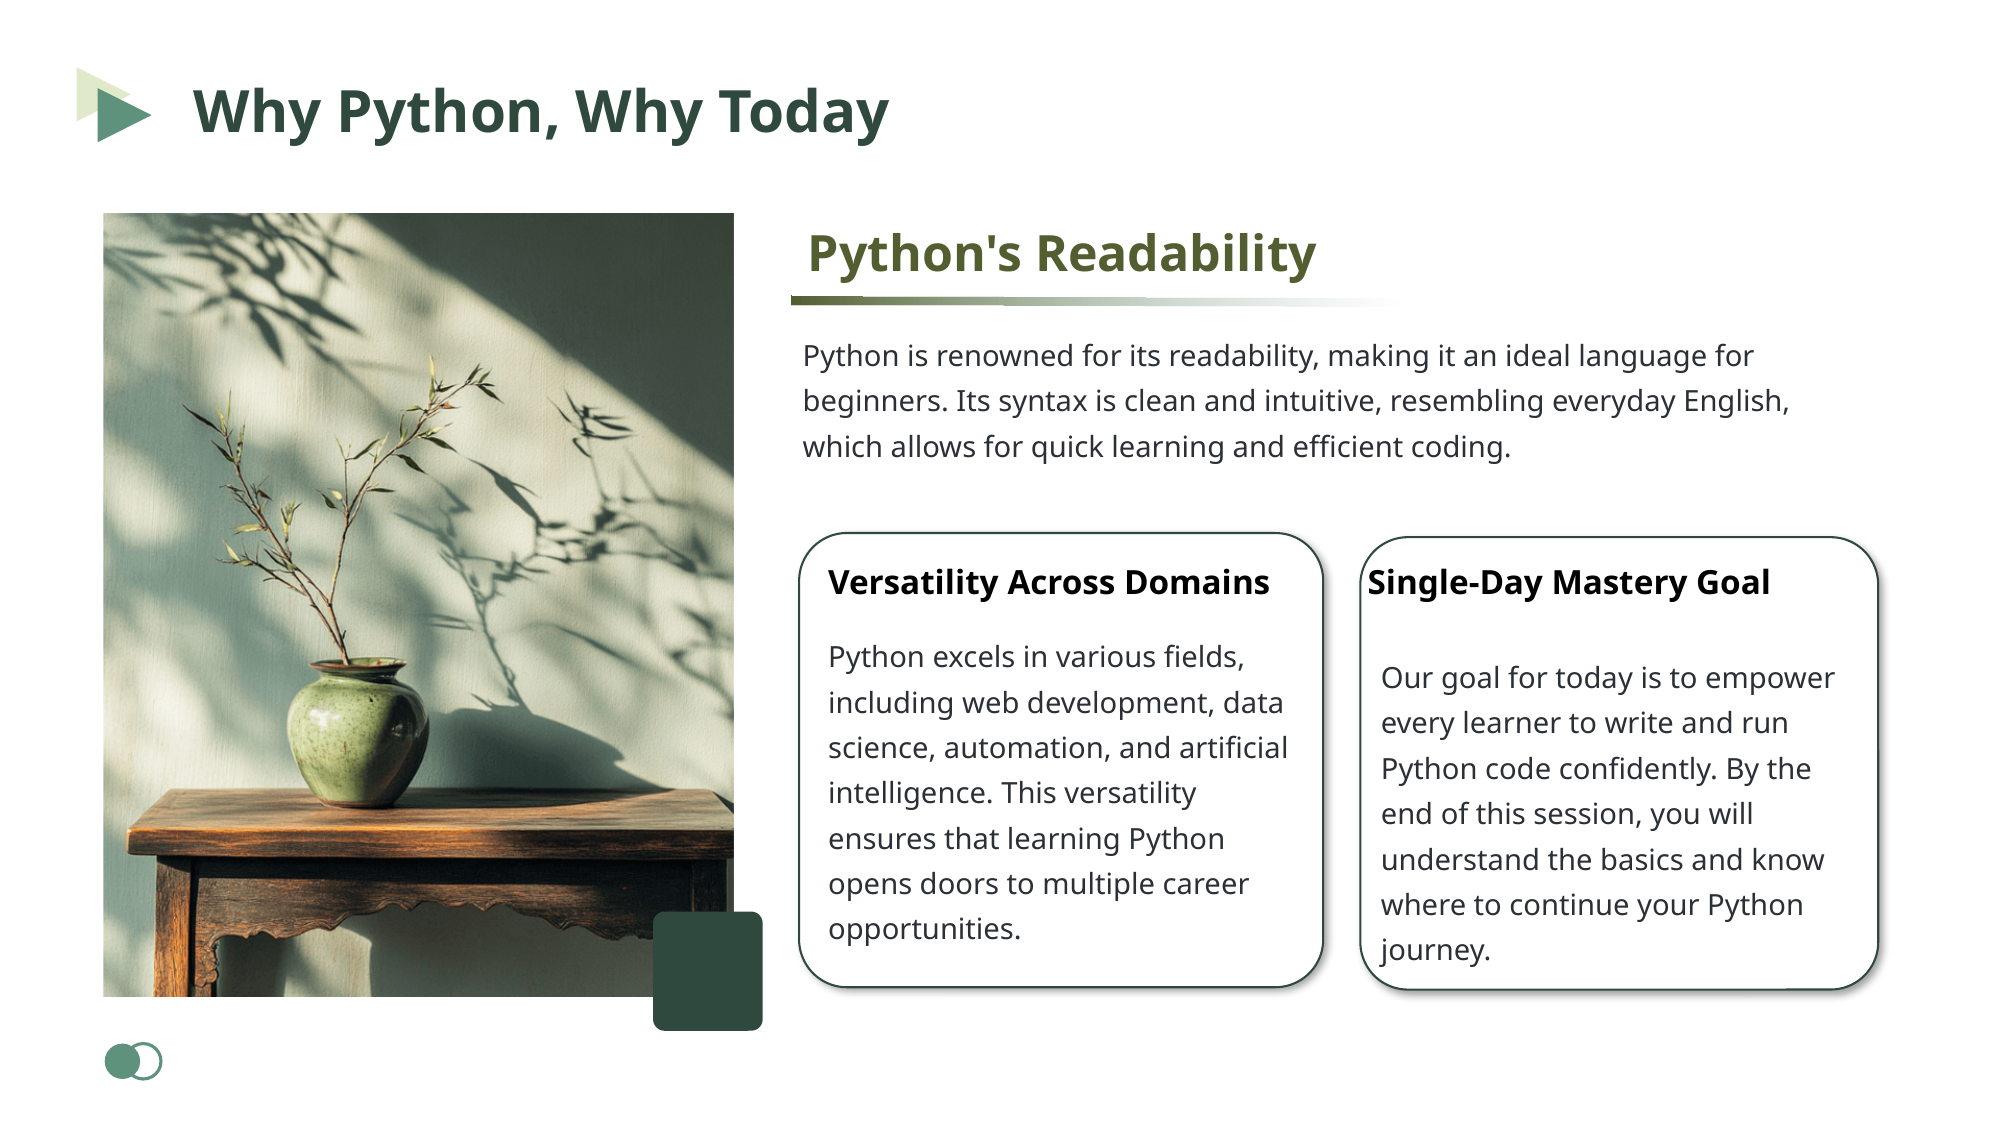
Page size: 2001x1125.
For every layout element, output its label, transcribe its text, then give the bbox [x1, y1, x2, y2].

text_box Python's Readability [792, 214, 1853, 290]
text_box [799, 533, 1324, 988]
text_box [125, 1043, 161, 1079]
text_box [104, 1043, 125, 1079]
text_box Python excels in various fields, including web development, data science, automation, and artificial intelligence. This versatility ensures that learning Python opens doors to multiple career opportunities. [828, 627, 1300, 946]
text_box Why Python, Why Today [178, 67, 1948, 153]
text_box Our goal for today is to empower every learner to write and run Python code confidently. By the end of this session, you will understand the basics and know where to continue your Python journey. [1380, 648, 1853, 967]
text_box Versatility Across Domains [828, 561, 1337, 607]
text_box [653, 911, 763, 1031]
picture [103, 213, 734, 997]
text_box Python is renowned for its readability, making it an ideal language for beginners. Its syntax is clean and intuitive, resembling everyday English, which allows for quick learning and efficient coding. [787, 319, 1879, 471]
text_box [1000, 296, 1640, 308]
text_box [97, 88, 152, 143]
text_box [1360, 537, 1879, 990]
text_box Single-Day Mastery Goal [1367, 561, 1877, 607]
text_box [76, 67, 131, 122]
text_box [734, 294, 1000, 355]
